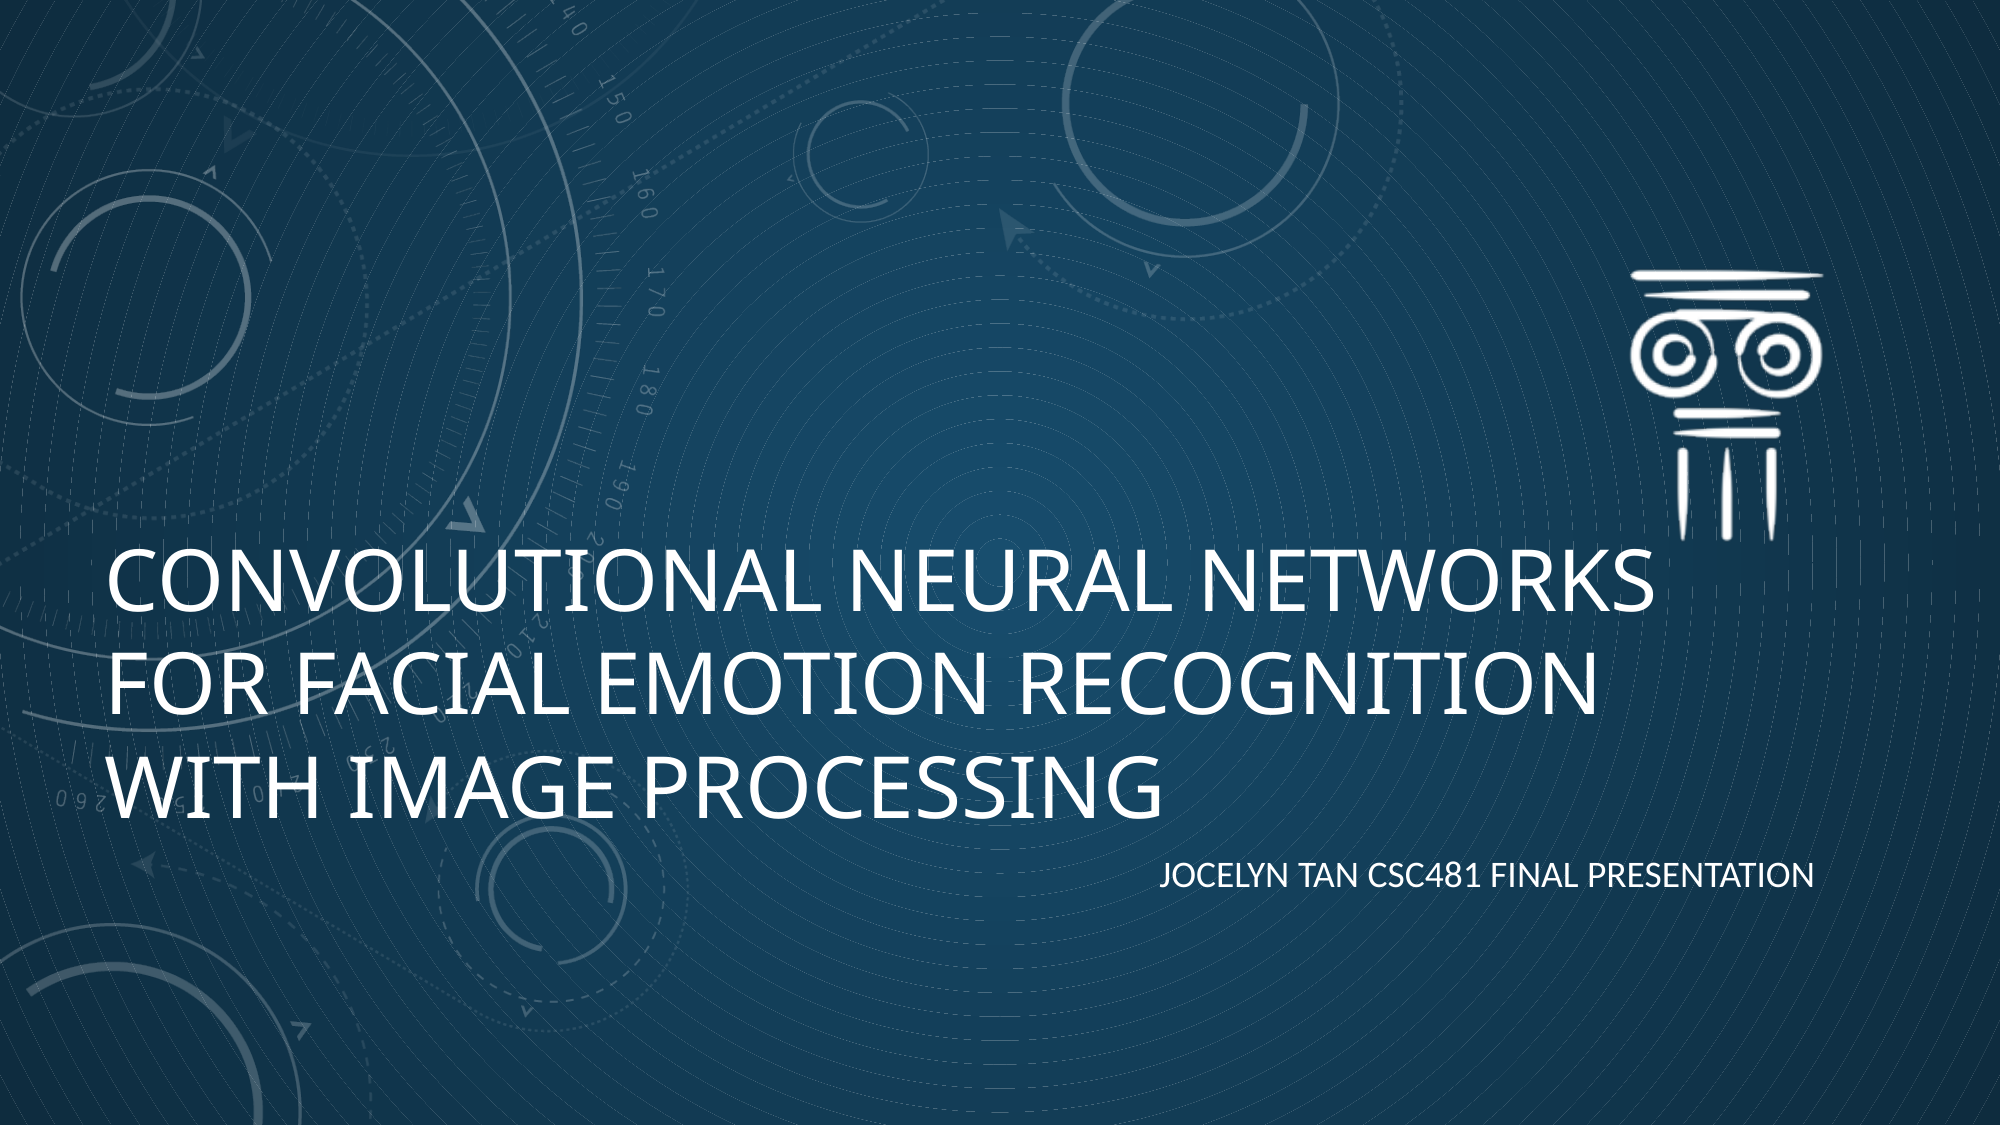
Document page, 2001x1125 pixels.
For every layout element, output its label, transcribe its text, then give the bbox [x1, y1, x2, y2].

subtitle Jocelyn Tan csc481 final presentation [406, 842, 1831, 963]
title Convolutional Neural Networks for Facial Emotion Recognition with Image Processing [89, 445, 1688, 843]
picture [0, 0, 2000, 1125]
